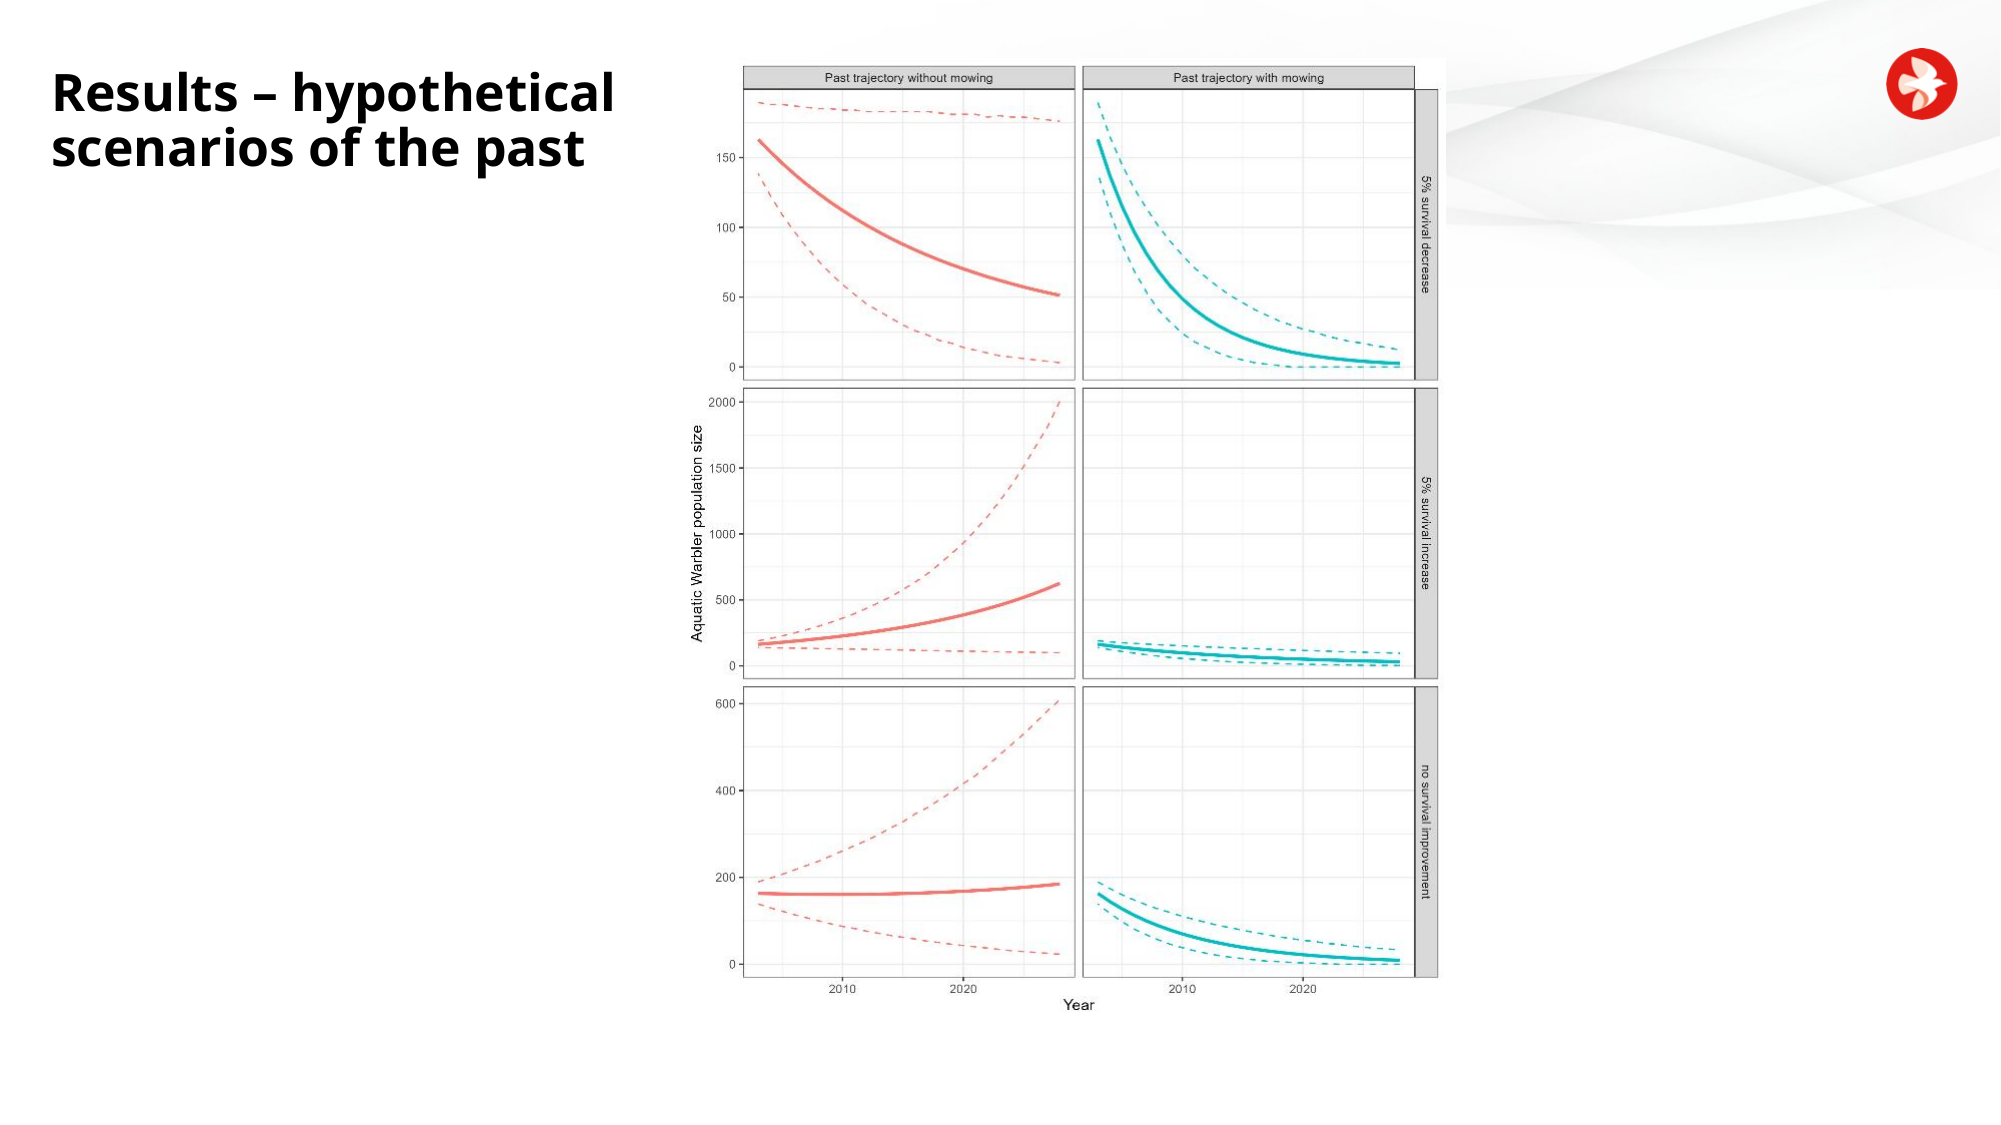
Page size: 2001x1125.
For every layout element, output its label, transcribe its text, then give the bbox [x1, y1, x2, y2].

title Results – hypothetical scenarios of the past [36, 59, 651, 277]
picture [683, 0, 2001, 1021]
